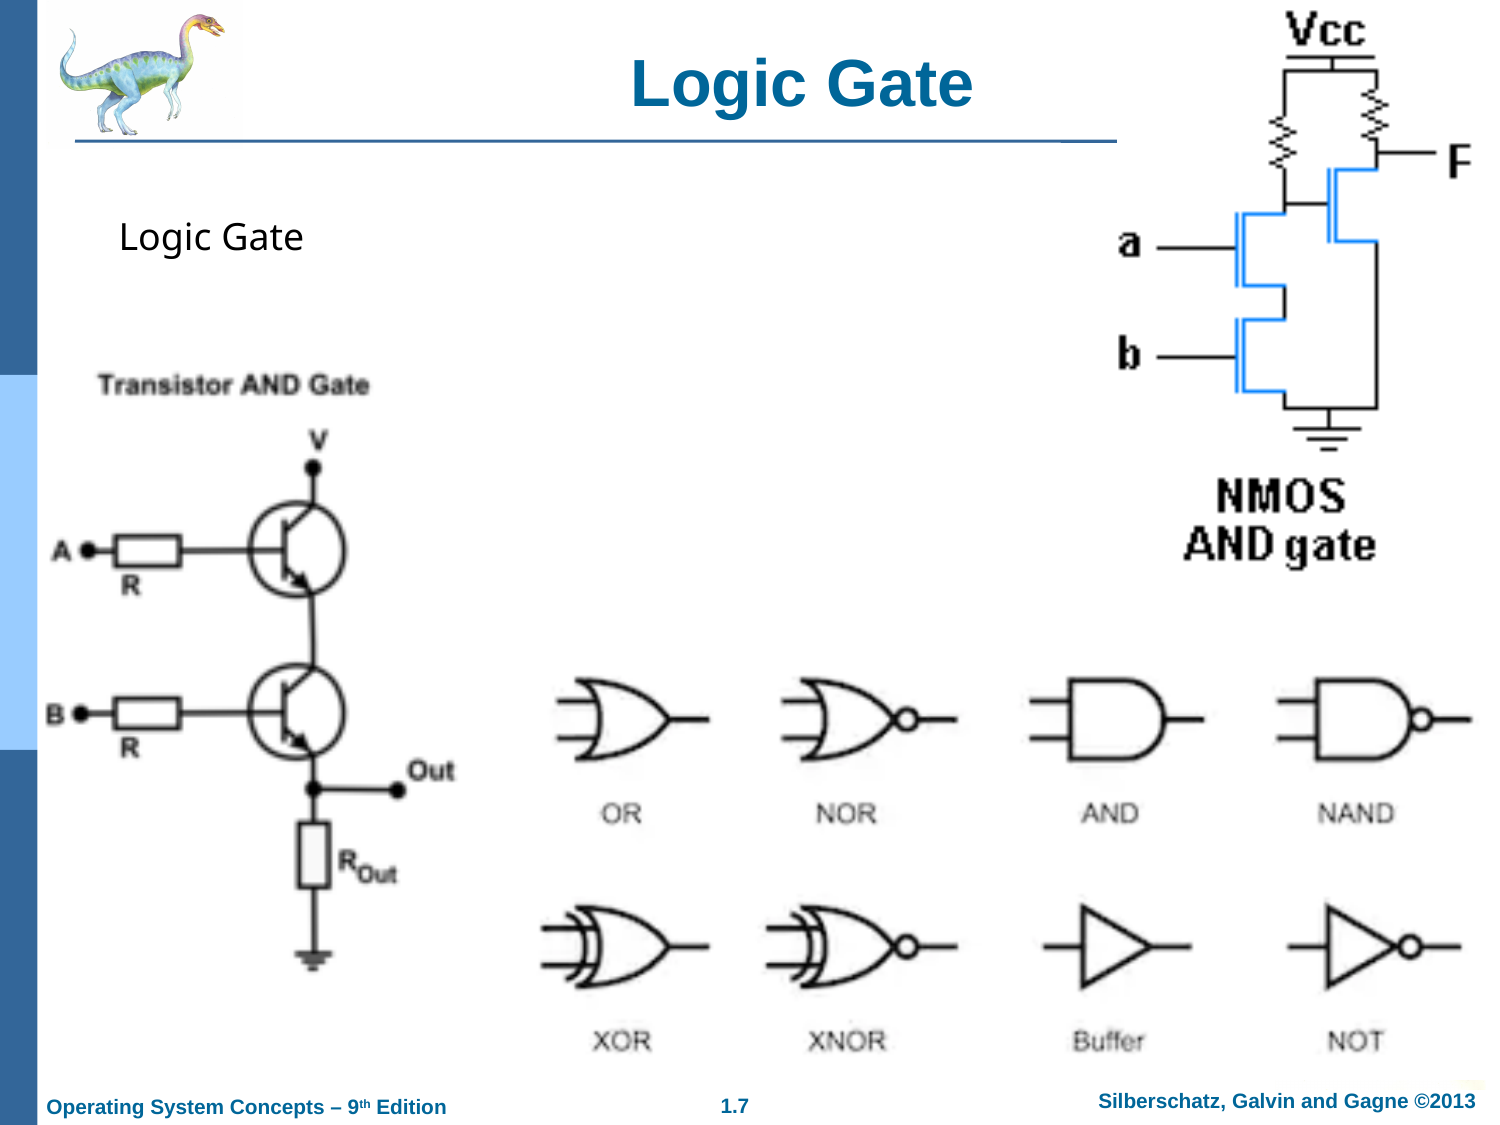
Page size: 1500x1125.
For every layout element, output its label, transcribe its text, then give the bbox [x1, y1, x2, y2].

picture [520, 621, 1500, 1090]
picture [1117, 9, 1476, 576]
text_box Logic Gate [103, 205, 320, 266]
text_box Logic Gate [180, 32, 1112, 128]
picture [45, 369, 465, 979]
picture [46, 0, 243, 149]
